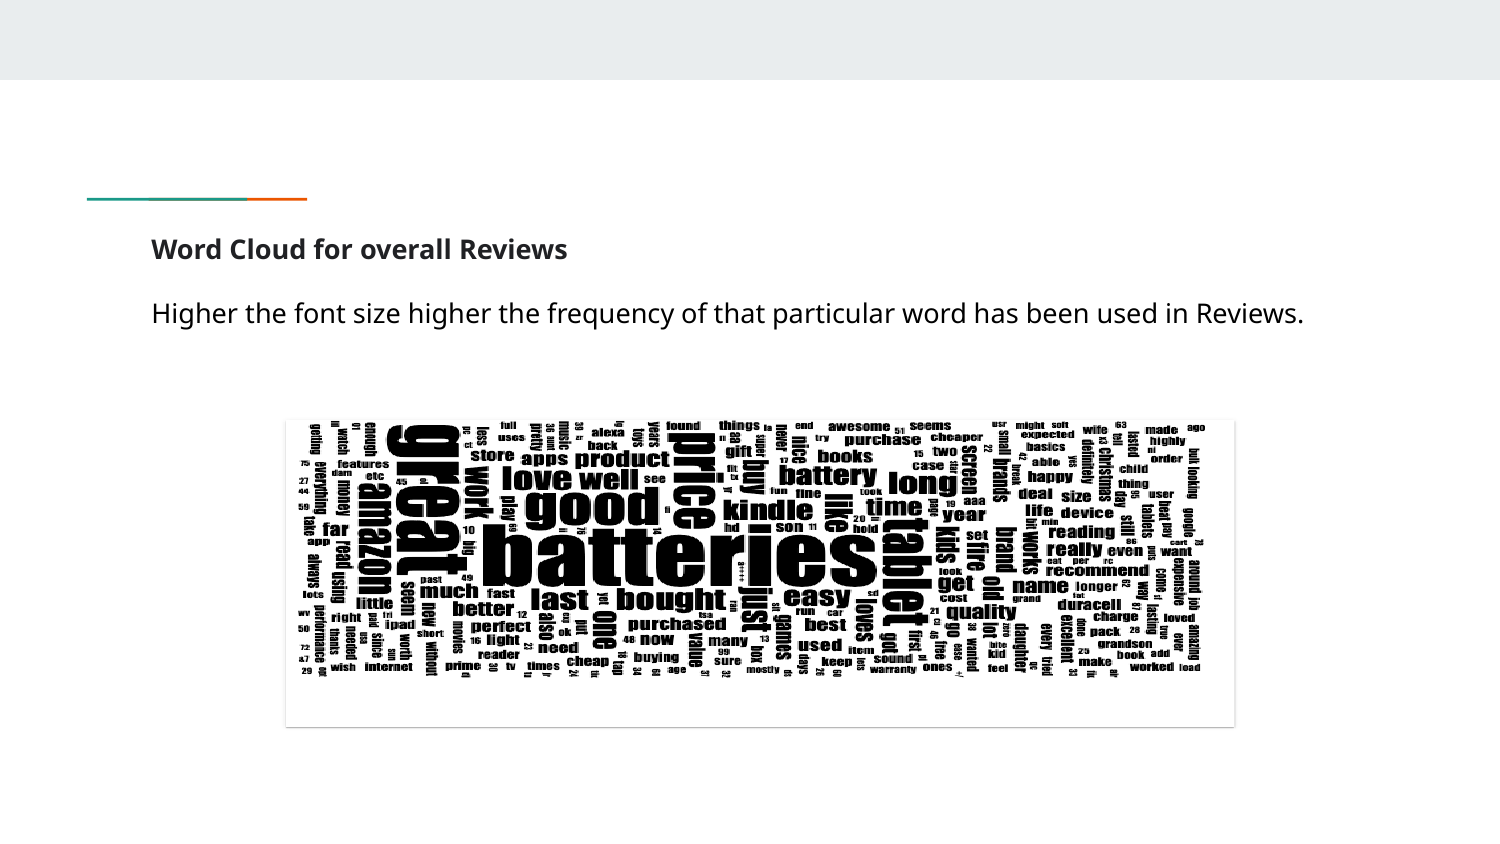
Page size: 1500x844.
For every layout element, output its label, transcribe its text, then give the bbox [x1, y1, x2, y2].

title Word Cloud for overall Reviews Higher the font size higher the frequency of that particular word has been used in Reviews. [136, 217, 1398, 369]
picture [150, 382, 1333, 756]
